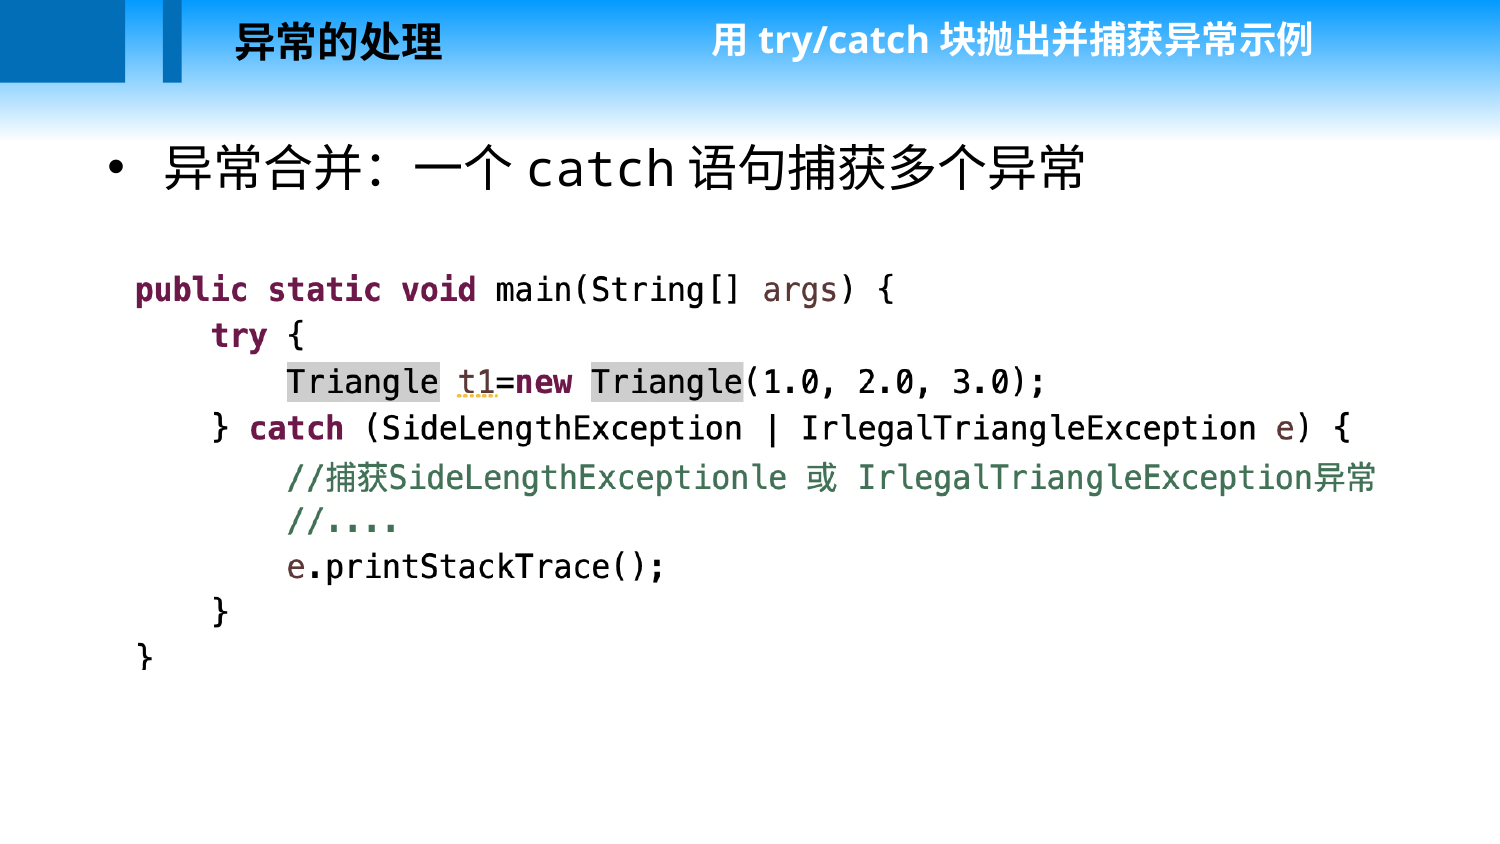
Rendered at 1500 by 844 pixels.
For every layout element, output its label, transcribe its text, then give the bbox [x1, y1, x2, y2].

picture [76, 265, 1412, 671]
text_box 用try/catch块抛出并捕获异常示例 [873, 8, 1330, 69]
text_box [0, 0, 869, 83]
text_box 异常合并：一个catch语句捕获多个异常 [92, 128, 1103, 204]
